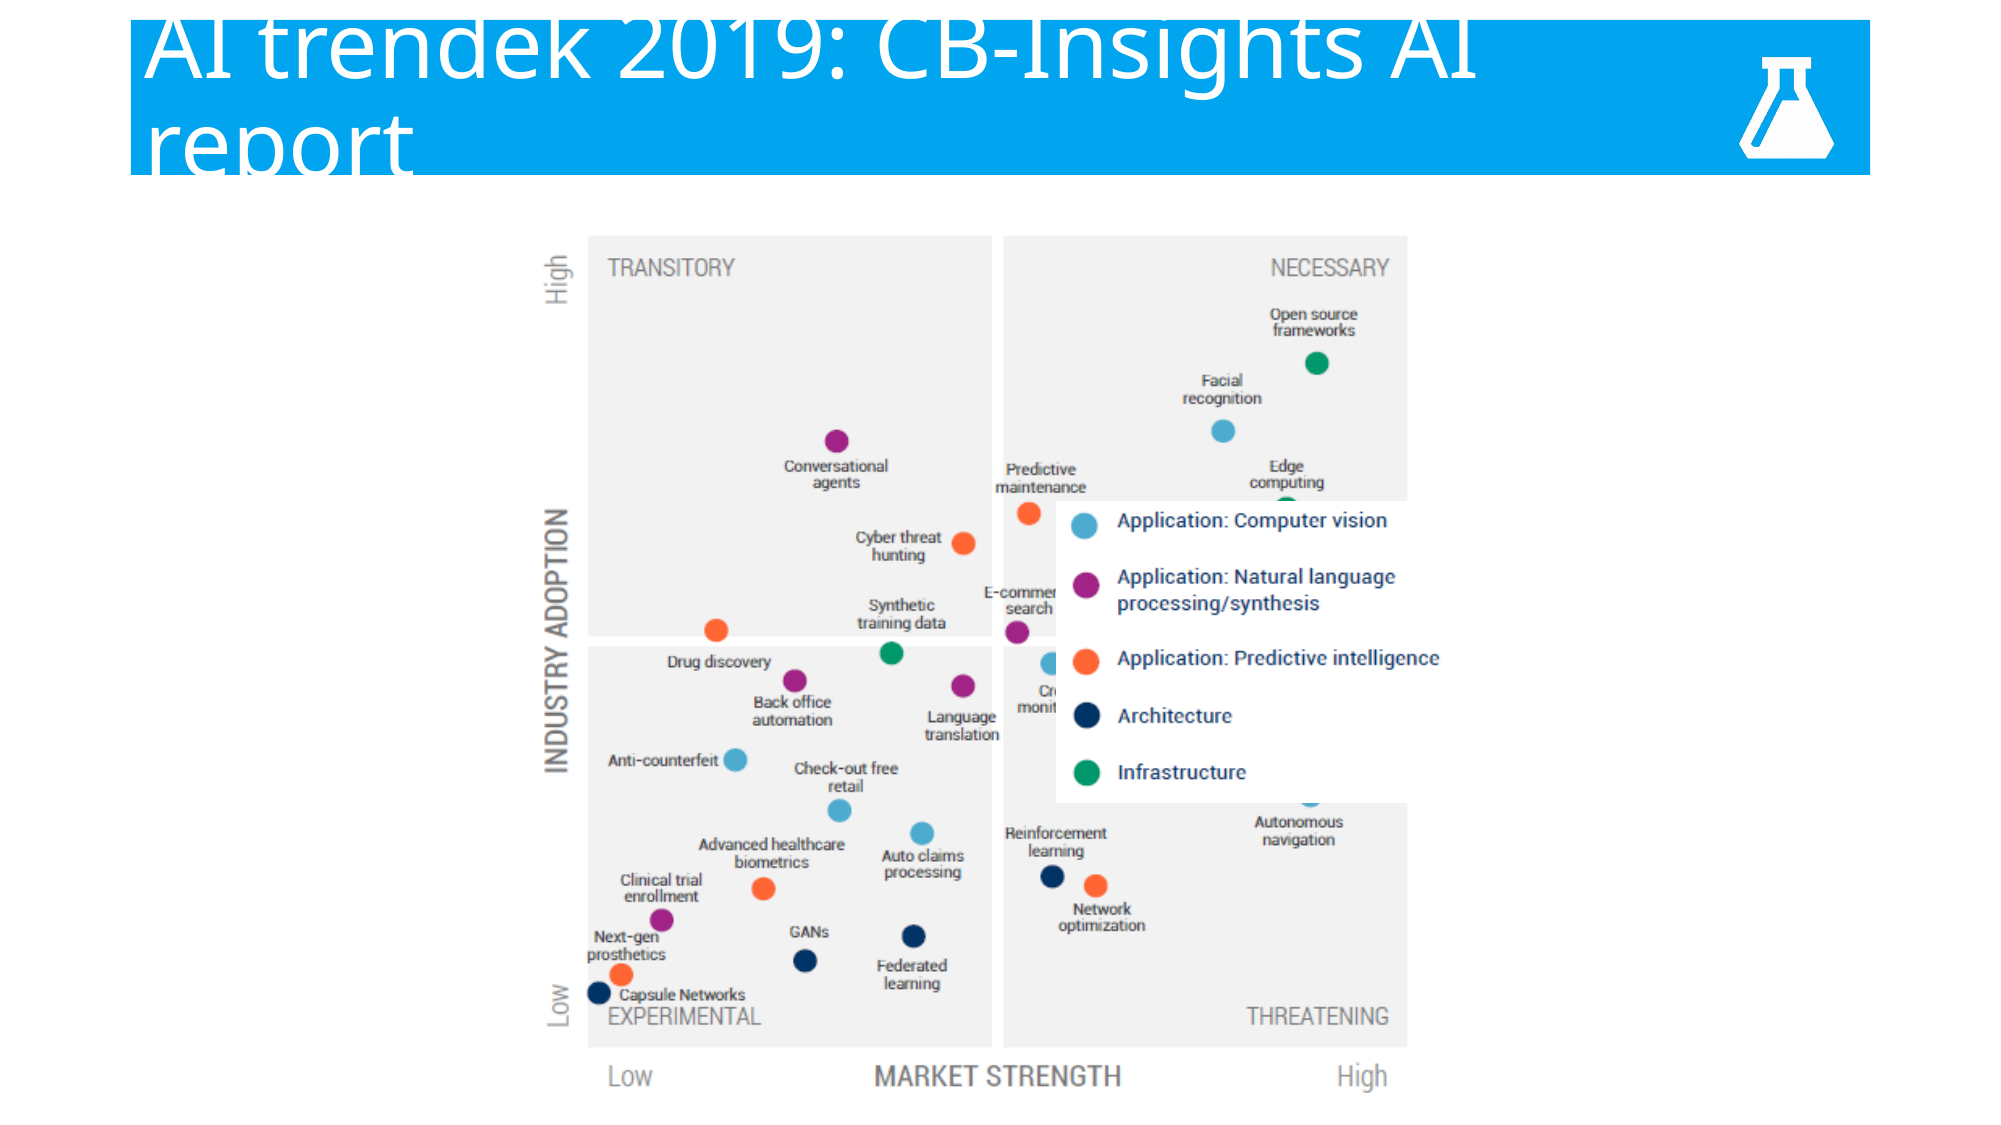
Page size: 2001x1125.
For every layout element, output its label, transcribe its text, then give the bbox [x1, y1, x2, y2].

picture [1056, 501, 1472, 803]
picture [1740, 58, 1833, 158]
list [514, 215, 1440, 1115]
title AI trendek 2019: CB-Insights AI report [129, 22, 1701, 175]
